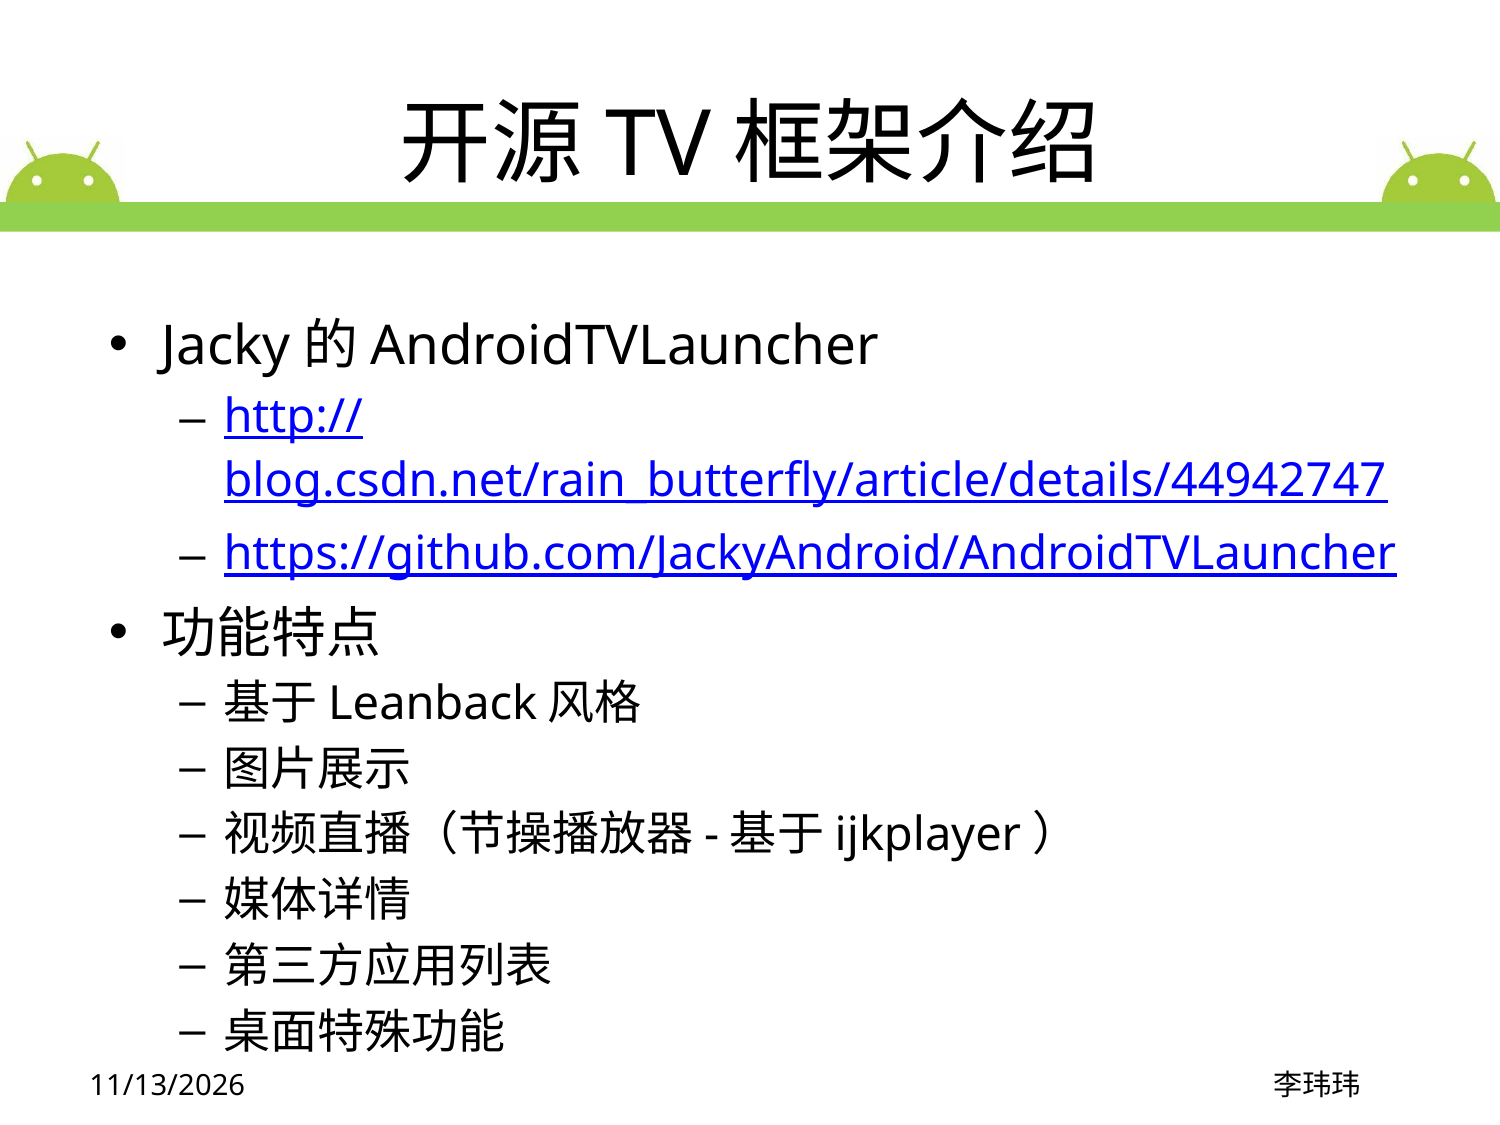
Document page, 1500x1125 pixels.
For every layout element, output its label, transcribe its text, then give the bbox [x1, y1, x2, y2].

text_box Jacky的AndroidTVLauncher http://blog.csdn.net/rain_butterfly/article/details/44942747 https://github.com/JackyAndroid/AndroidTVLauncher 功能特点 基于Leanback风格 图片展示 视频直播（节操播放器-基于ijkplayer） 媒体详情 第三方应用列表 桌面特殊功能 [93, 302, 1422, 1125]
picture [0, 137, 75, 202]
picture [1425, 137, 1500, 202]
title 开源TV框架介绍 [75, 45, 1425, 233]
